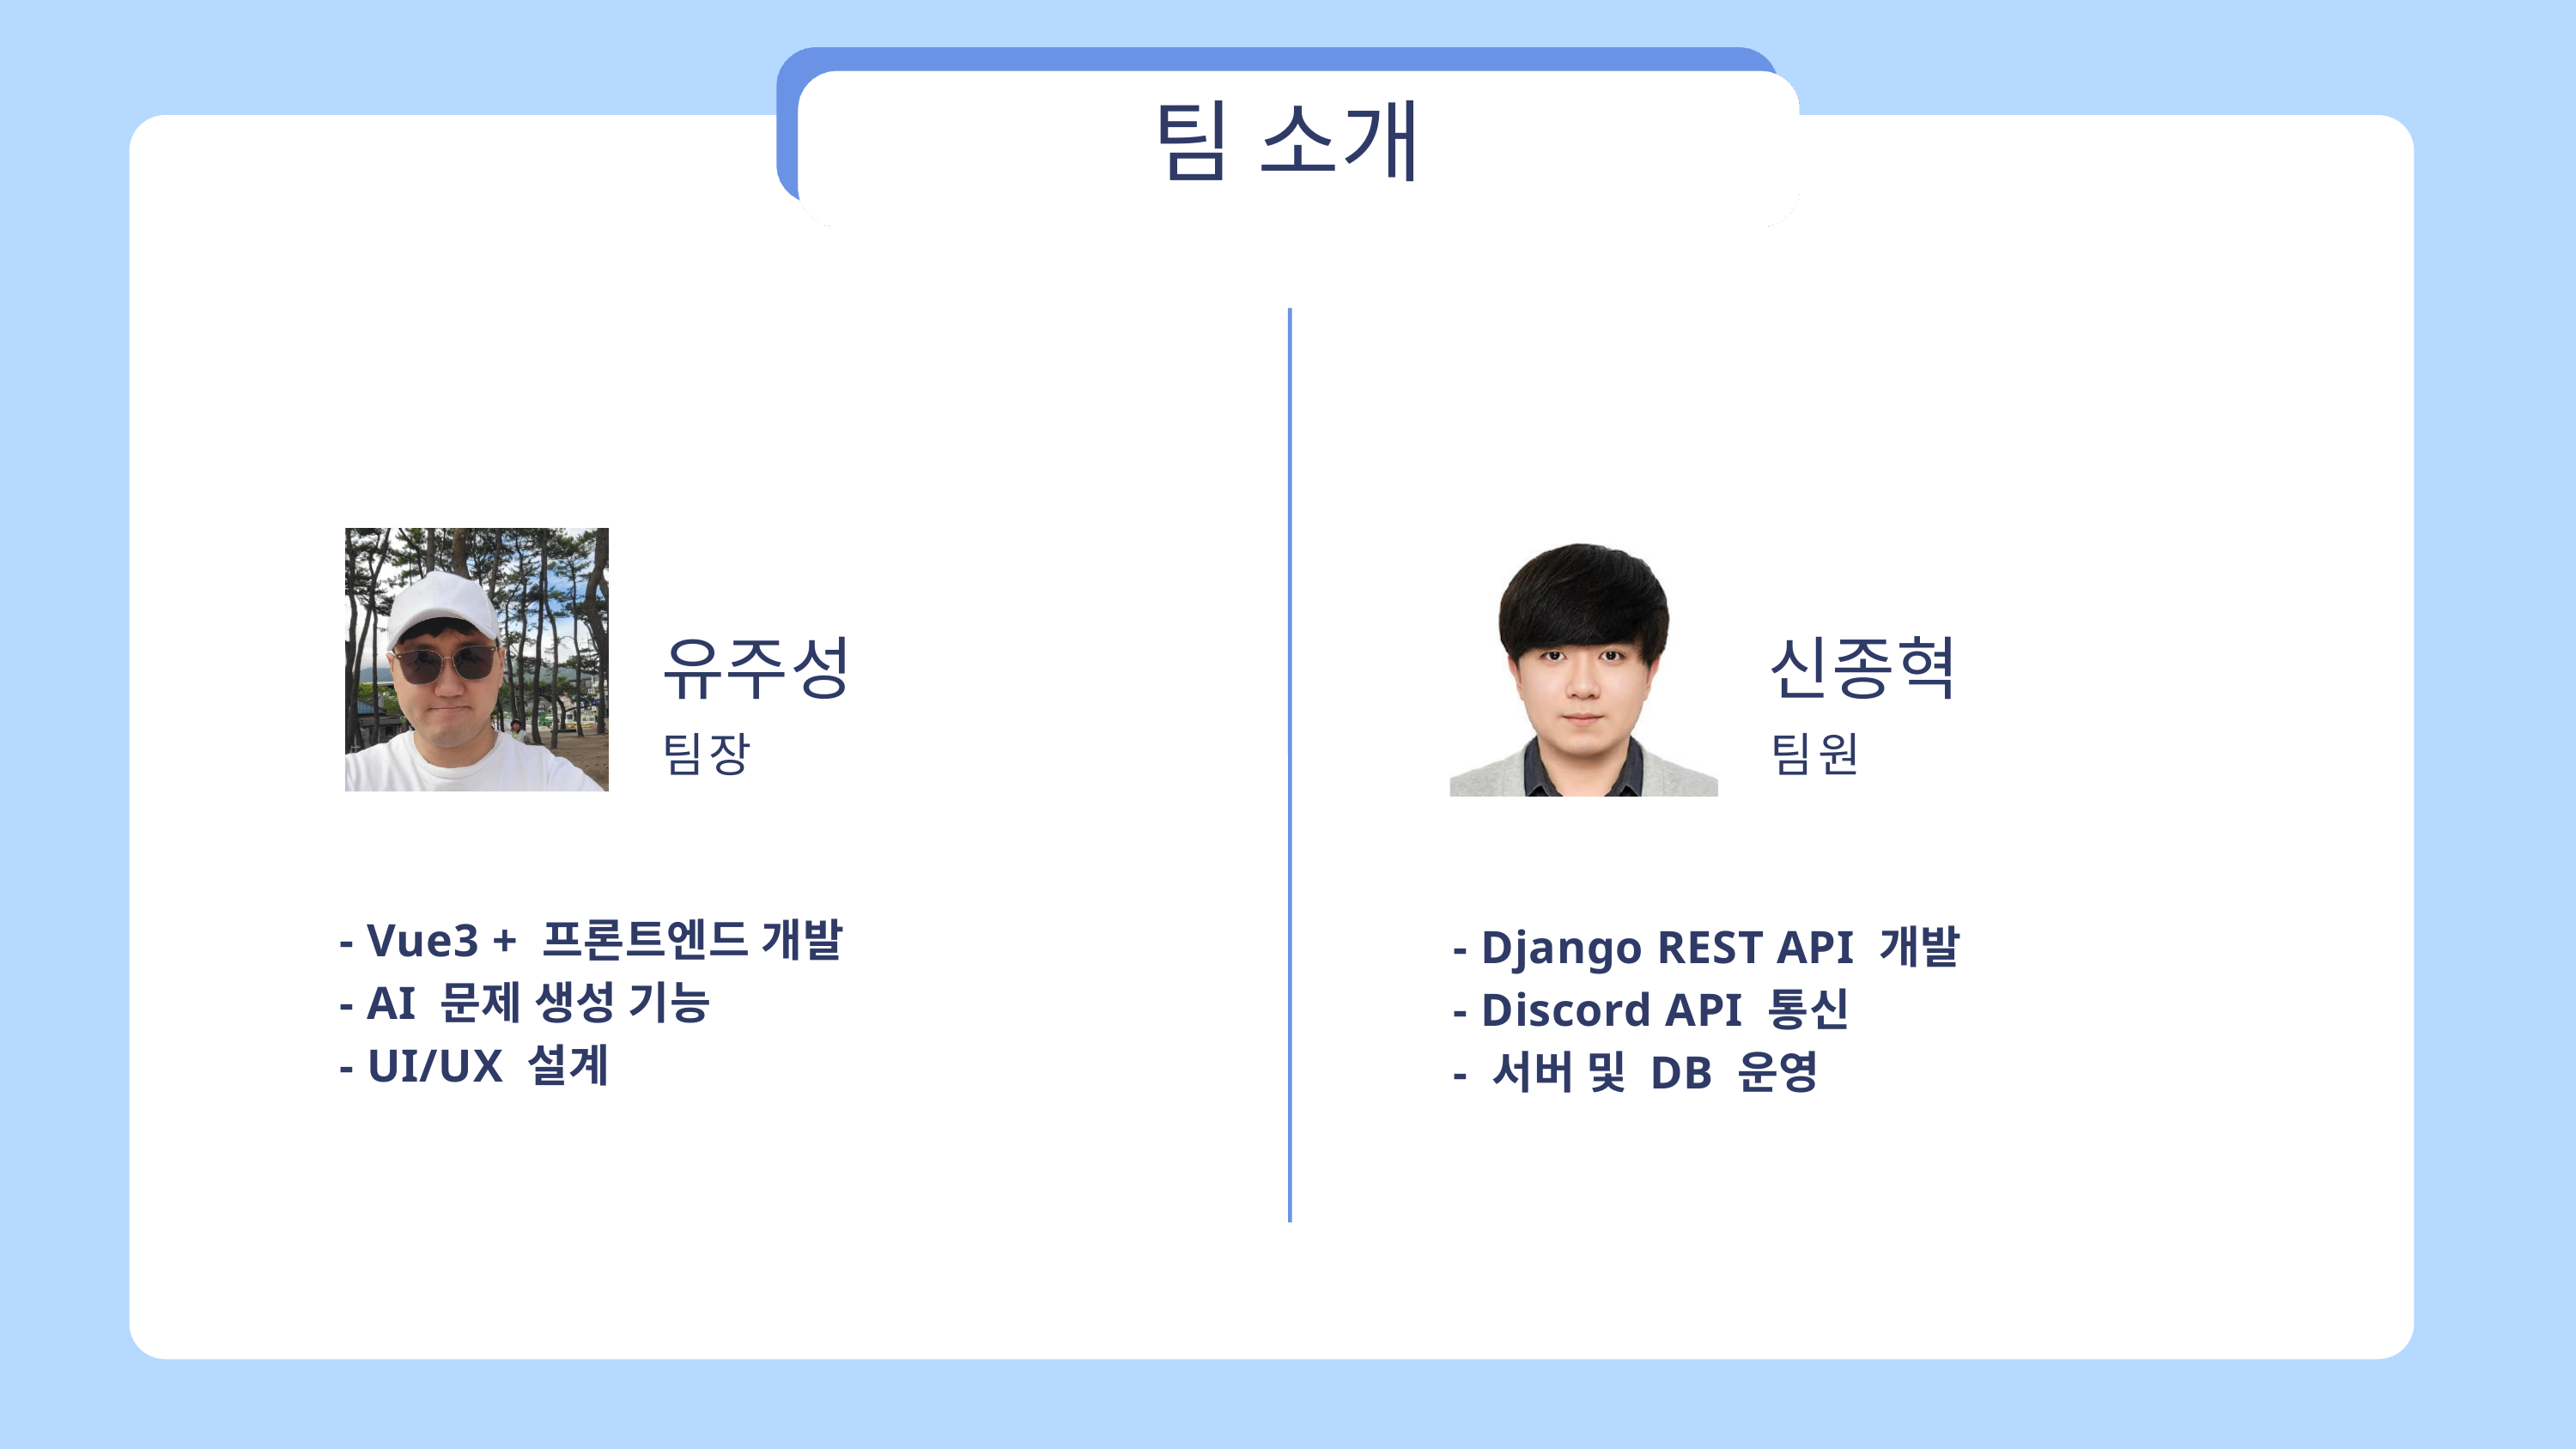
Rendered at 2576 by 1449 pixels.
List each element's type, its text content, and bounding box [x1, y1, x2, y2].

picture [345, 528, 610, 791]
text_box [776, 47, 1800, 67]
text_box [129, 114, 2432, 1416]
text_box 팀 소개 [474, 67, 2102, 112]
